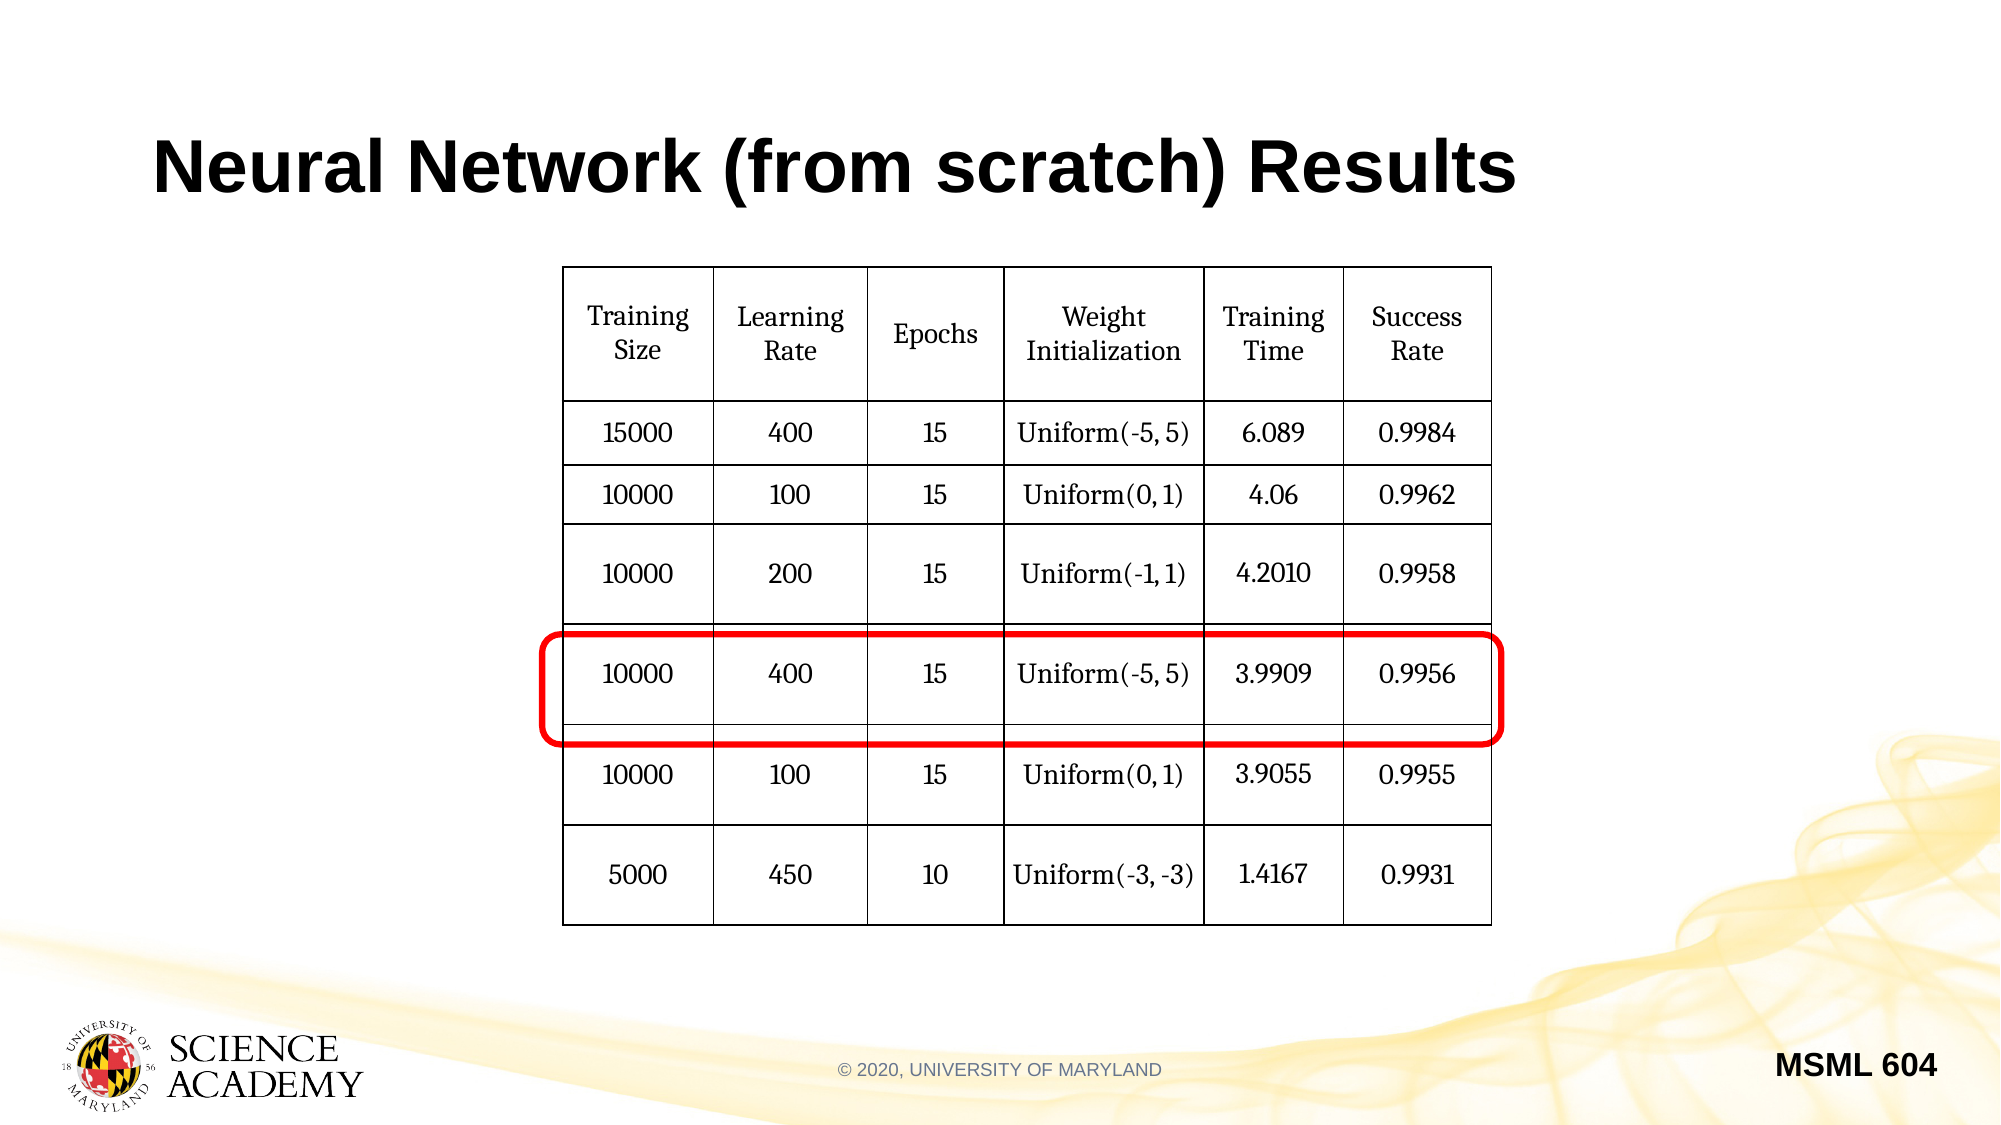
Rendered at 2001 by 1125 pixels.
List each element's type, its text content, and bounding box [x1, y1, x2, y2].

table_cell Uniform(0, 1) [1005, 466, 1203, 523]
table_cell 0.9955 [1344, 725, 1491, 824]
table_header Learning Rate [714, 268, 867, 400]
table_cell 10 [868, 826, 1003, 924]
text_box [1492, 635, 1503, 744]
table_cell 15 [868, 466, 1003, 523]
picture [0, 715, 2000, 1125]
table_cell 450 [714, 826, 867, 924]
table_cell 100 [714, 725, 867, 824]
table_cell 200 [714, 525, 867, 623]
title Neural Network (from scratch) Results [137, 59, 1863, 278]
table_cell 1.4167 [1205, 826, 1343, 924]
table_cell Uniform(-1, 1) [1005, 525, 1203, 623]
table_header Weight Initialization [1005, 268, 1203, 400]
text_box [541, 633, 562, 746]
table_cell 10000 [564, 525, 713, 623]
table_cell Uniform(-5, 5) [1005, 625, 1203, 724]
table_cell 15 [868, 725, 1003, 824]
table_cell 0.9931 [1344, 826, 1491, 924]
table_cell 15000 [564, 402, 713, 464]
table_cell 3.9909 [1205, 625, 1343, 724]
table_cell 15 [868, 525, 1003, 623]
table_cell 10000 [564, 466, 713, 523]
table_header Success Rate [1344, 268, 1491, 400]
table_cell Uniform(-3, -3) [1005, 826, 1203, 924]
table_cell 15 [868, 402, 1003, 464]
table_cell 10000 [564, 625, 713, 724]
table_cell 5000 [564, 826, 713, 924]
table_cell 0.9956 [1344, 625, 1491, 724]
table_header Epochs [868, 268, 1003, 400]
table_cell 100 [714, 466, 867, 523]
table_cell Uniform(-5, 5) [1005, 402, 1203, 464]
table_cell 3.9055 [1205, 725, 1343, 824]
table_header Training Size [564, 268, 713, 400]
table_header Training Time [1205, 268, 1343, 400]
table_cell 400 [714, 625, 867, 724]
table_cell 10000 [564, 725, 713, 824]
table_cell 0.9984 [1344, 402, 1491, 464]
table_cell 400 [714, 402, 867, 464]
table_cell 0.9958 [1344, 525, 1491, 623]
table_cell 4.06 [1205, 466, 1343, 523]
table_cell 0.9962 [1344, 466, 1491, 523]
table_cell 15 [868, 625, 1003, 724]
table_cell 6.089 [1205, 402, 1343, 464]
table_cell 4.2010 [1205, 525, 1343, 623]
table_cell Uniform(0, 1) [1005, 725, 1203, 824]
